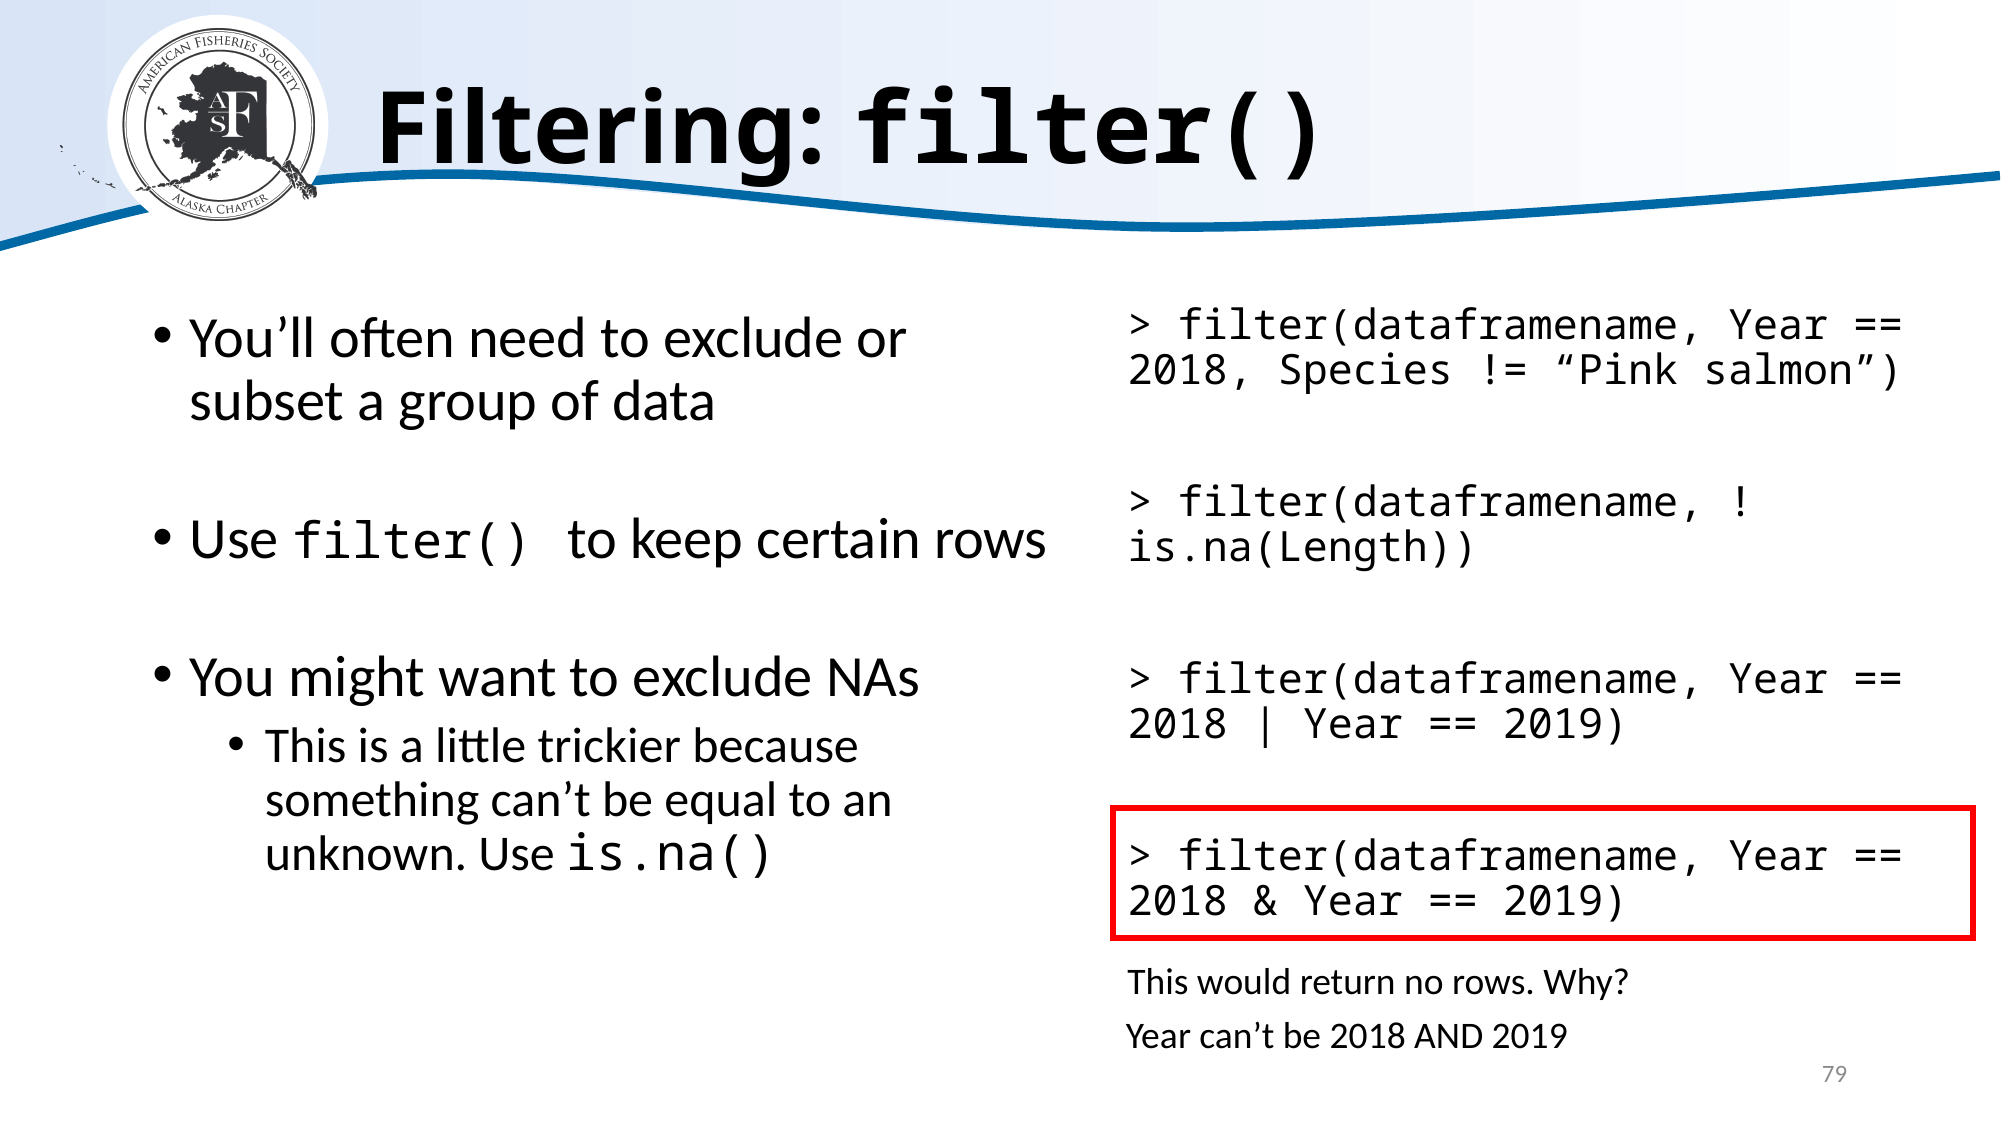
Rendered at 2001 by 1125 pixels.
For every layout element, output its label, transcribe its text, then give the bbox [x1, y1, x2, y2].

text_box Year can’t be 2018 AND 2019 [1111, 1003, 1753, 1064]
list You’ll often need to exclude or subset a group of data Use filter() to keep certain rows You might want to exclude NAs This is a little trickier because something can’t be equal to an unknown. Use is.na() [137, 299, 1073, 1014]
slide_number 79 [1412, 1042, 1863, 1103]
text_box > filter(dataframename, Year == 2018, Species != “Pink salmon”) > filter(dataframename, !is.na(Length)) > filter(dataframename, Year == 2018 | Year == 2019) > filter(dataframename, Year == 2018 & Year == 2019) [1112, 939, 1973, 1010]
text_box [1112, 807, 1974, 939]
title Filtering: filter() [359, 30, 1863, 232]
text_box This would return no rows. Why? [1112, 949, 1754, 1009]
text_box > filter(dataframename, Year == 2018, Species != “Pink salmon”) > filter(dataframename, !is.na(Length)) > filter(dataframename, Year == 2018 | Year == 2019) > filter(dataframename, Year == 2018 & Year == 2019) [1112, 295, 1973, 807]
picture [60, 28, 317, 221]
